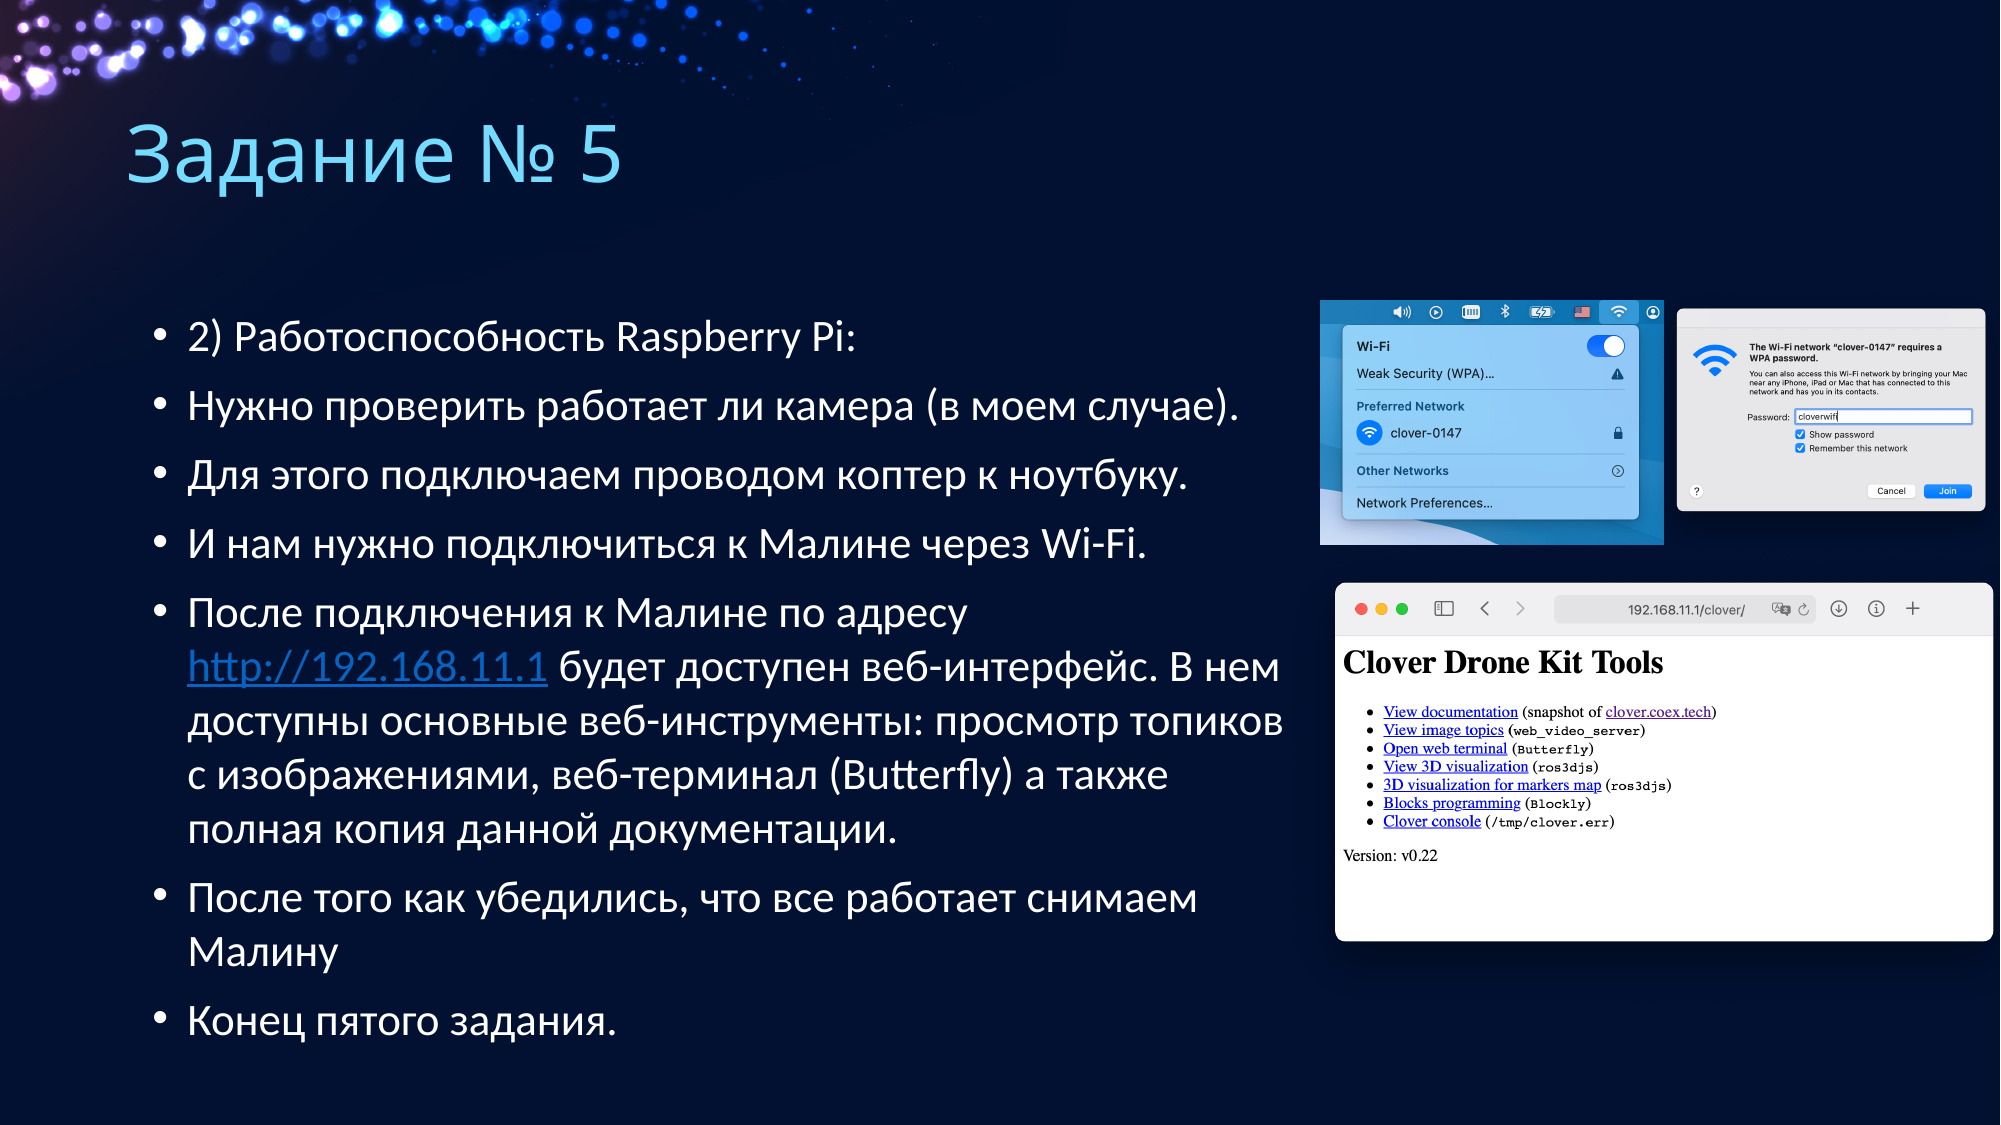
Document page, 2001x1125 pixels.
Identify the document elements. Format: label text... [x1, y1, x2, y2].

list 2) Работоспособность Raspberry Pi: Нужно проверить работает ли камера (в моем случае). Для этого подключаем проводом коптер к ноутбуку. И нам нужно подключиться к Малине через Wi-Fi. После подключения к Малине по адресу http://192.168.11.1 будет доступен веб-интерфейс. В нем доступны основные веб-инструменты: просмотр топиков с изображениями, веб-терминал (Butterfly) а также полная копия данной документации. После того как убедились, что все работает снимаем Малину Конец пятого задания. [137, 299, 1321, 1052]
title Задание № 5 [111, 105, 1837, 208]
picture [0, 0, 2000, 1125]
